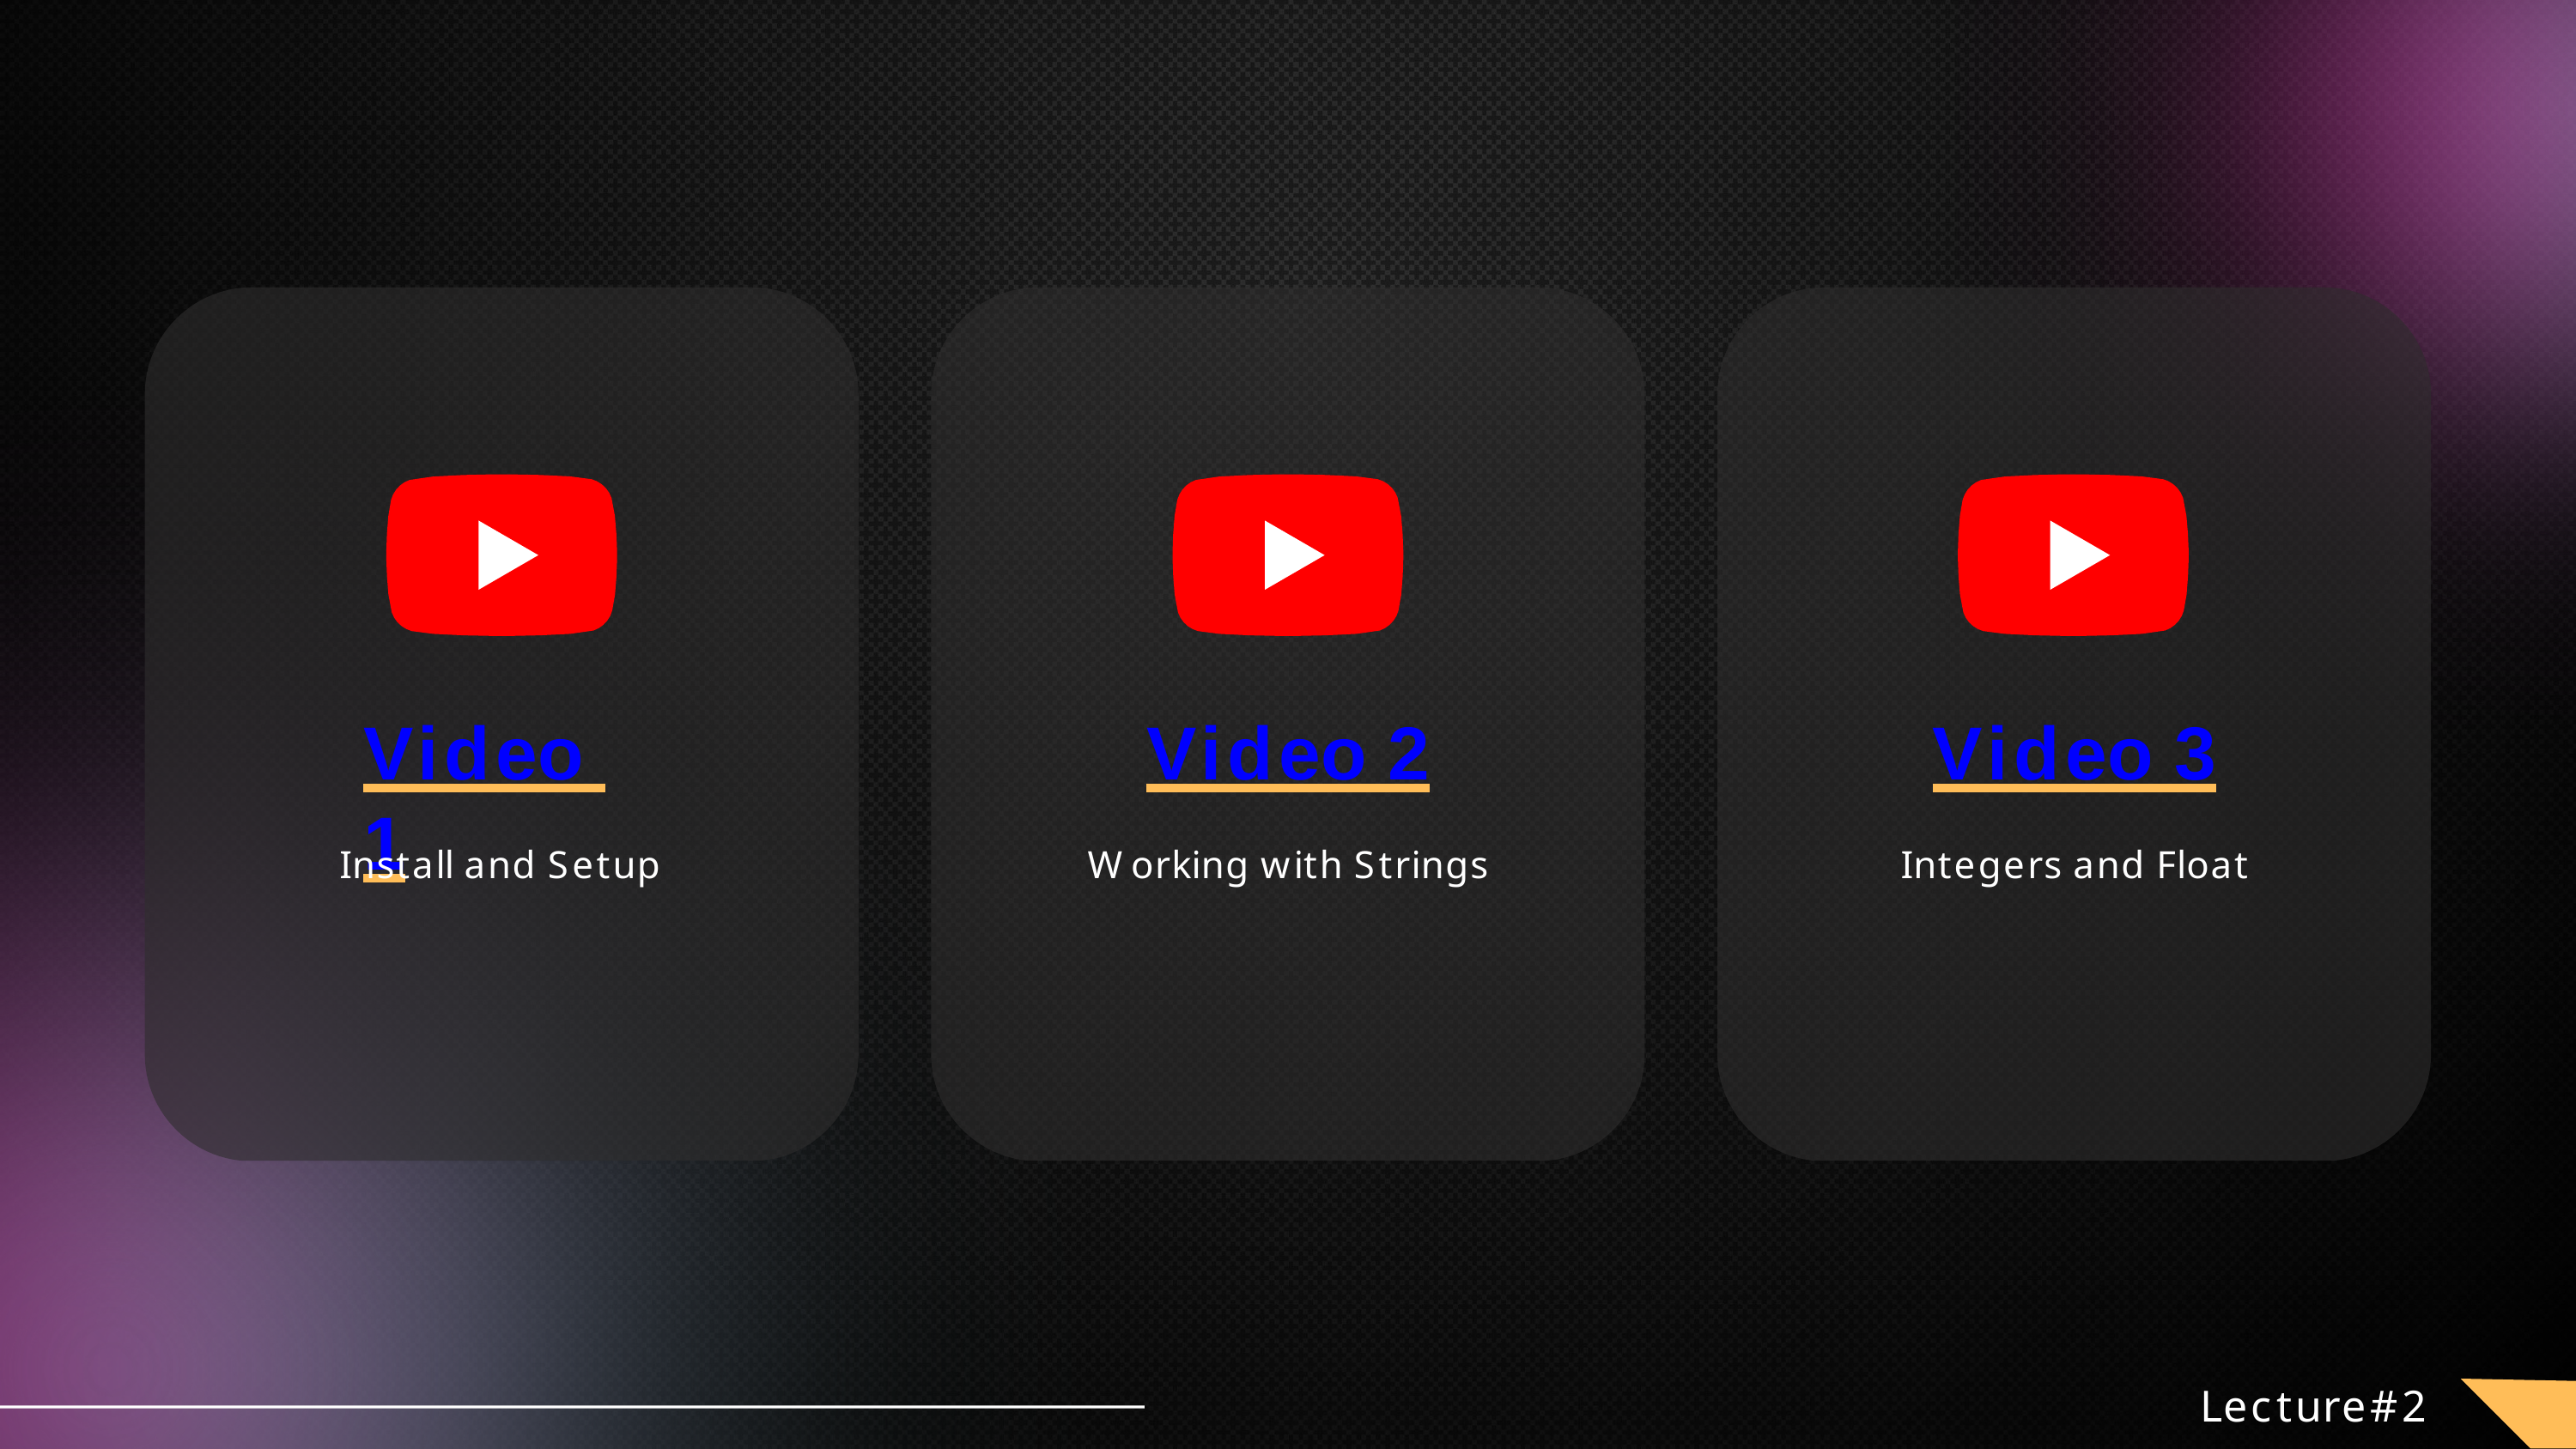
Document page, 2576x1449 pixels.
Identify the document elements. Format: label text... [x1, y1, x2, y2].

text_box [1172, 474, 1404, 637]
text_box [931, 287, 1645, 1161]
picture [0, 0, 2576, 1449]
footer Lecture#2 [2198, 1373, 2433, 1449]
text_box Install and Setup [337, 840, 666, 887]
text_box [0, 1405, 1145, 1409]
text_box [1957, 474, 2190, 637]
text_box Video 1 [361, 702, 642, 840]
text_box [386, 474, 617, 637]
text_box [1716, 0, 2576, 1161]
text_box [2460, 1379, 2576, 1449]
text_box [144, 287, 859, 1161]
text_box Video 2 Working with Strings [1084, 702, 1492, 887]
